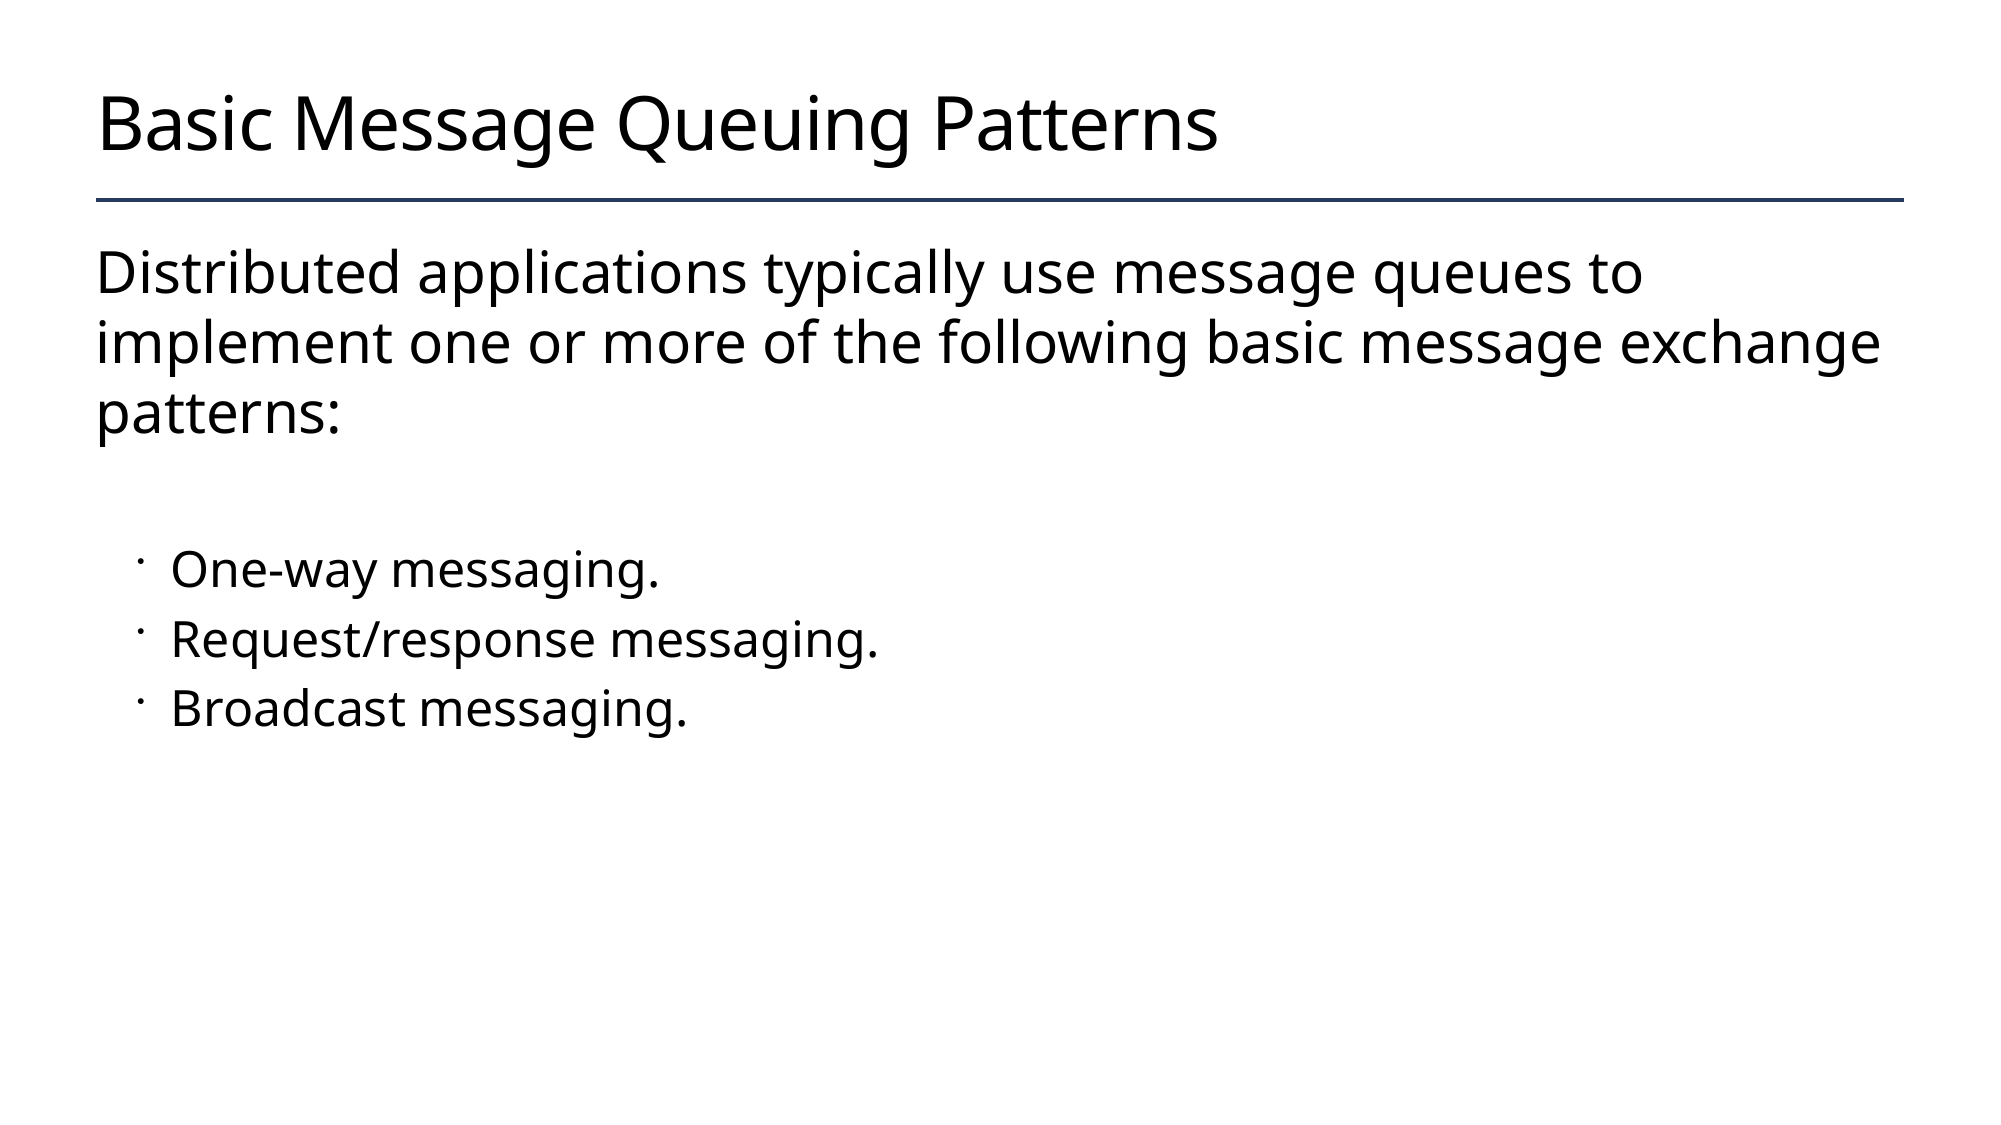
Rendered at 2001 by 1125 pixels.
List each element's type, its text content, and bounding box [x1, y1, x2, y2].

title Basic Message Queuing Patterns [96, 75, 1904, 166]
list Distributed applications typically use message queues to implement one or more of the following basic message exchange patterns: One-way messaging. Request/response messaging. Broadcast messaging. [95, 235, 1904, 680]
